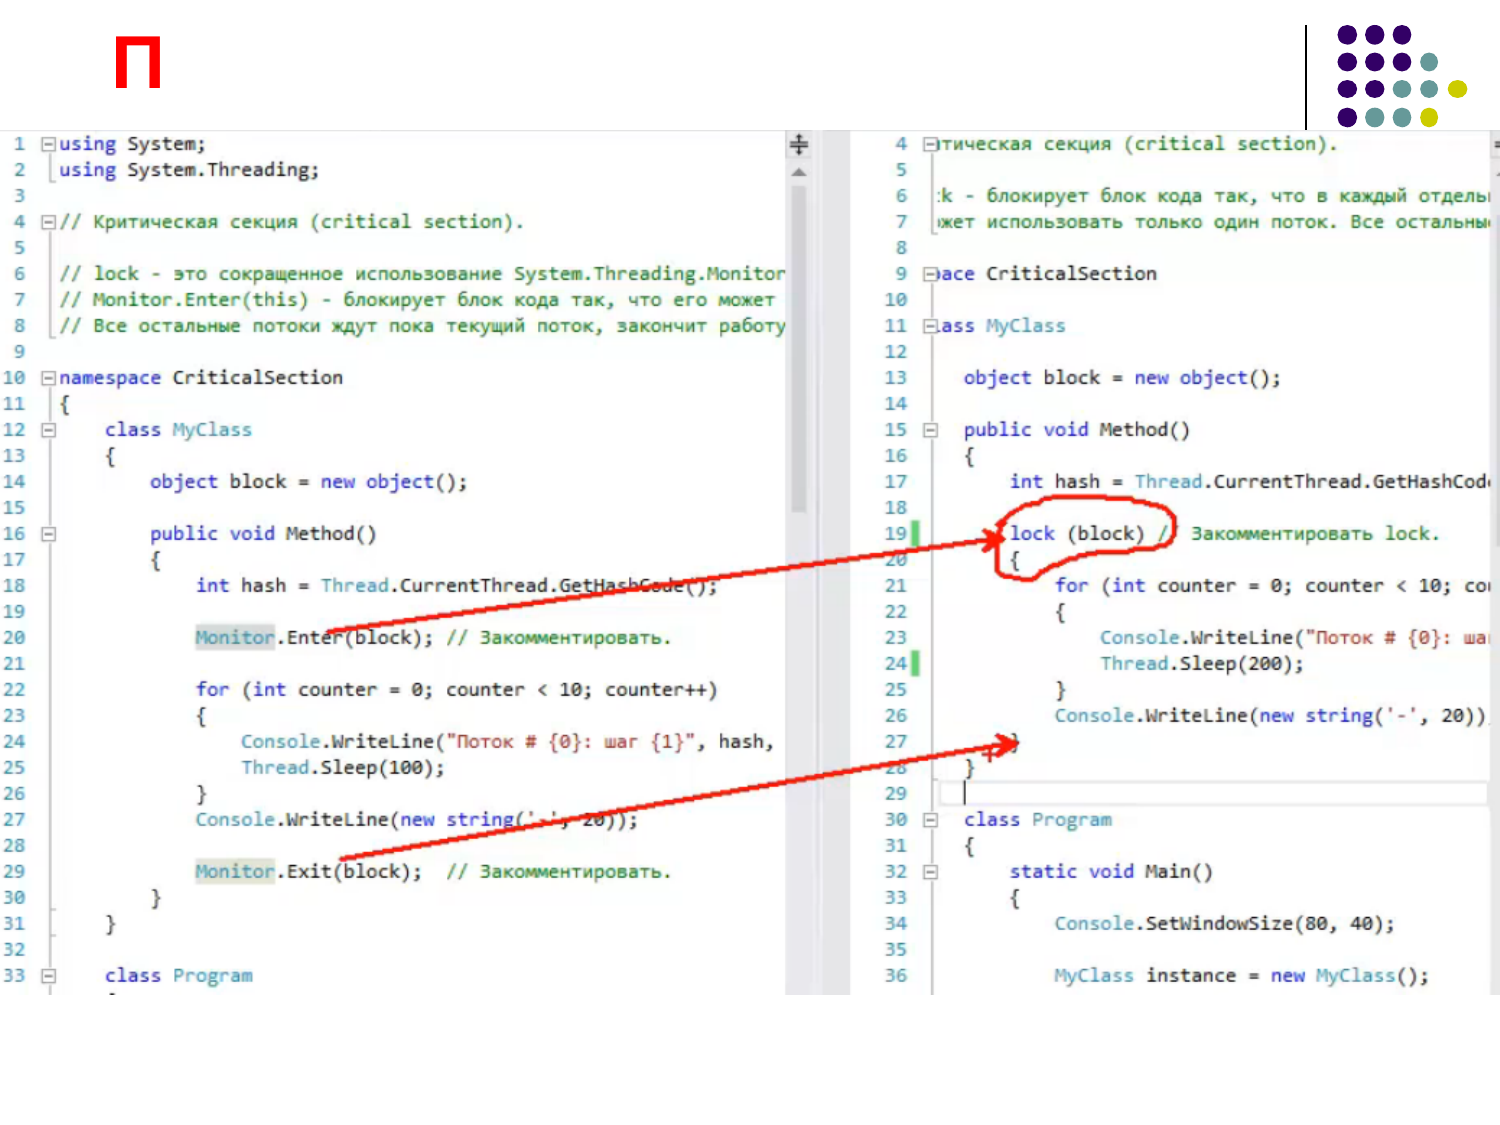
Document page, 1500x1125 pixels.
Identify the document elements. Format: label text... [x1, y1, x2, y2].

text_box П [96, 5, 181, 111]
picture [0, 129, 1500, 996]
